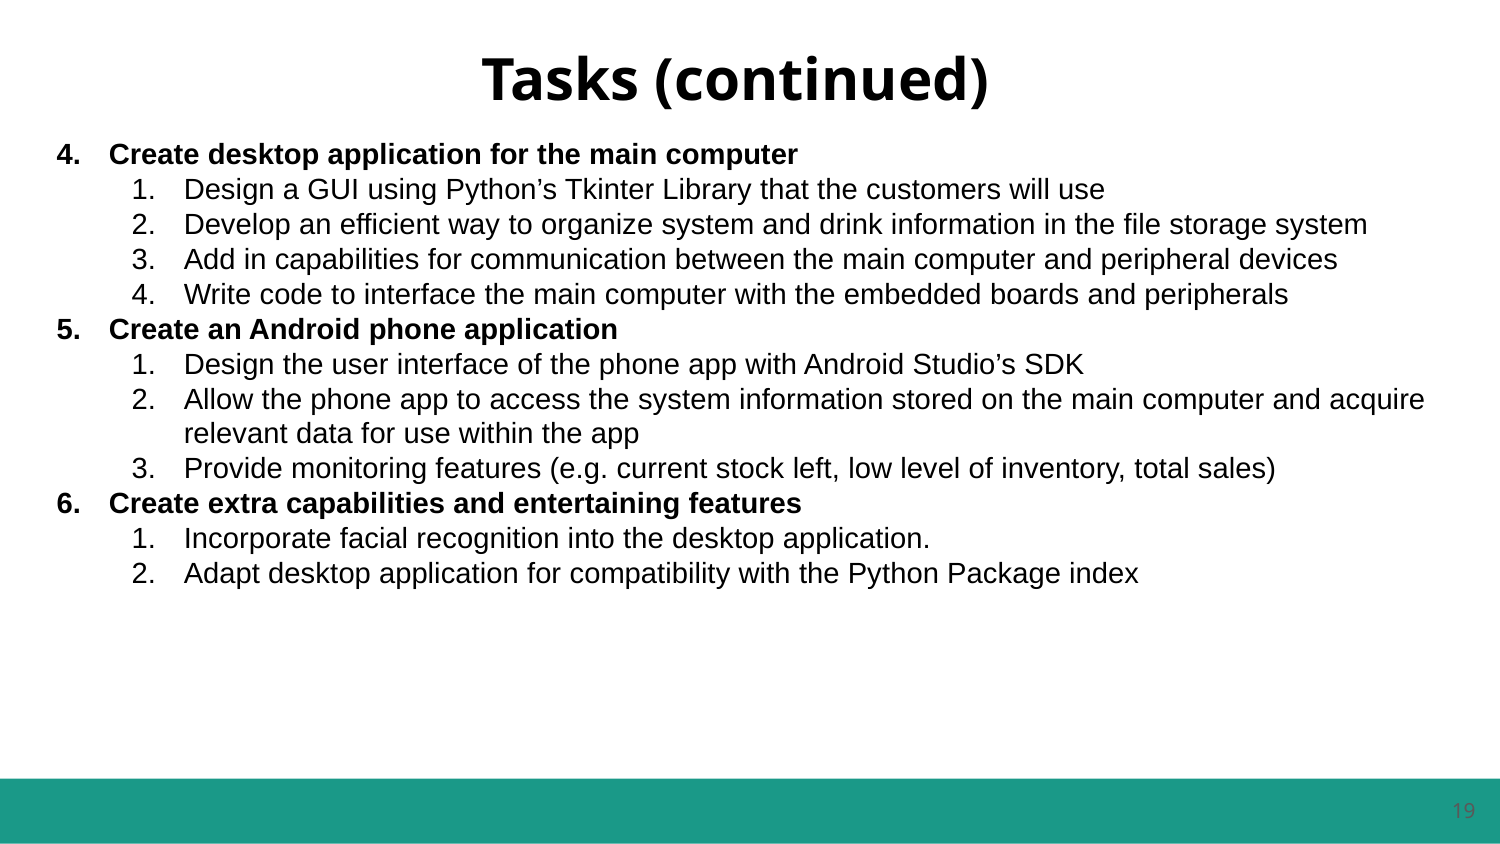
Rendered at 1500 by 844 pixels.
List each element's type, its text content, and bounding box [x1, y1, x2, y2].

text_box Create desktop application for the main computer Design a GUI using Python’s Tkinter Library that the customers will use Develop an efficient way to organize system and drink information in the file storage system Add in capabilities for communication between the main computer and peripheral devices Write code to interface the main computer with the embedded boards and peripherals Create an Android phone application Design the user interface of the phone app with Android Studio’s SDK Allow the phone app to access the system information stored on the main computer and acquire relevant data for use within the app Provide monitoring features (e.g. current stock left, low level of inventory, total sales) Create extra capabilities and entertaining features Incorporate facial recognition into the desktop application. Adapt desktop application for compatibility with the Python Package index [18, 120, 1482, 778]
text_box [0, 778, 1500, 844]
title Tasks (continued) [386, 27, 1084, 100]
slide_number ‹#› [1400, 779, 1491, 844]
